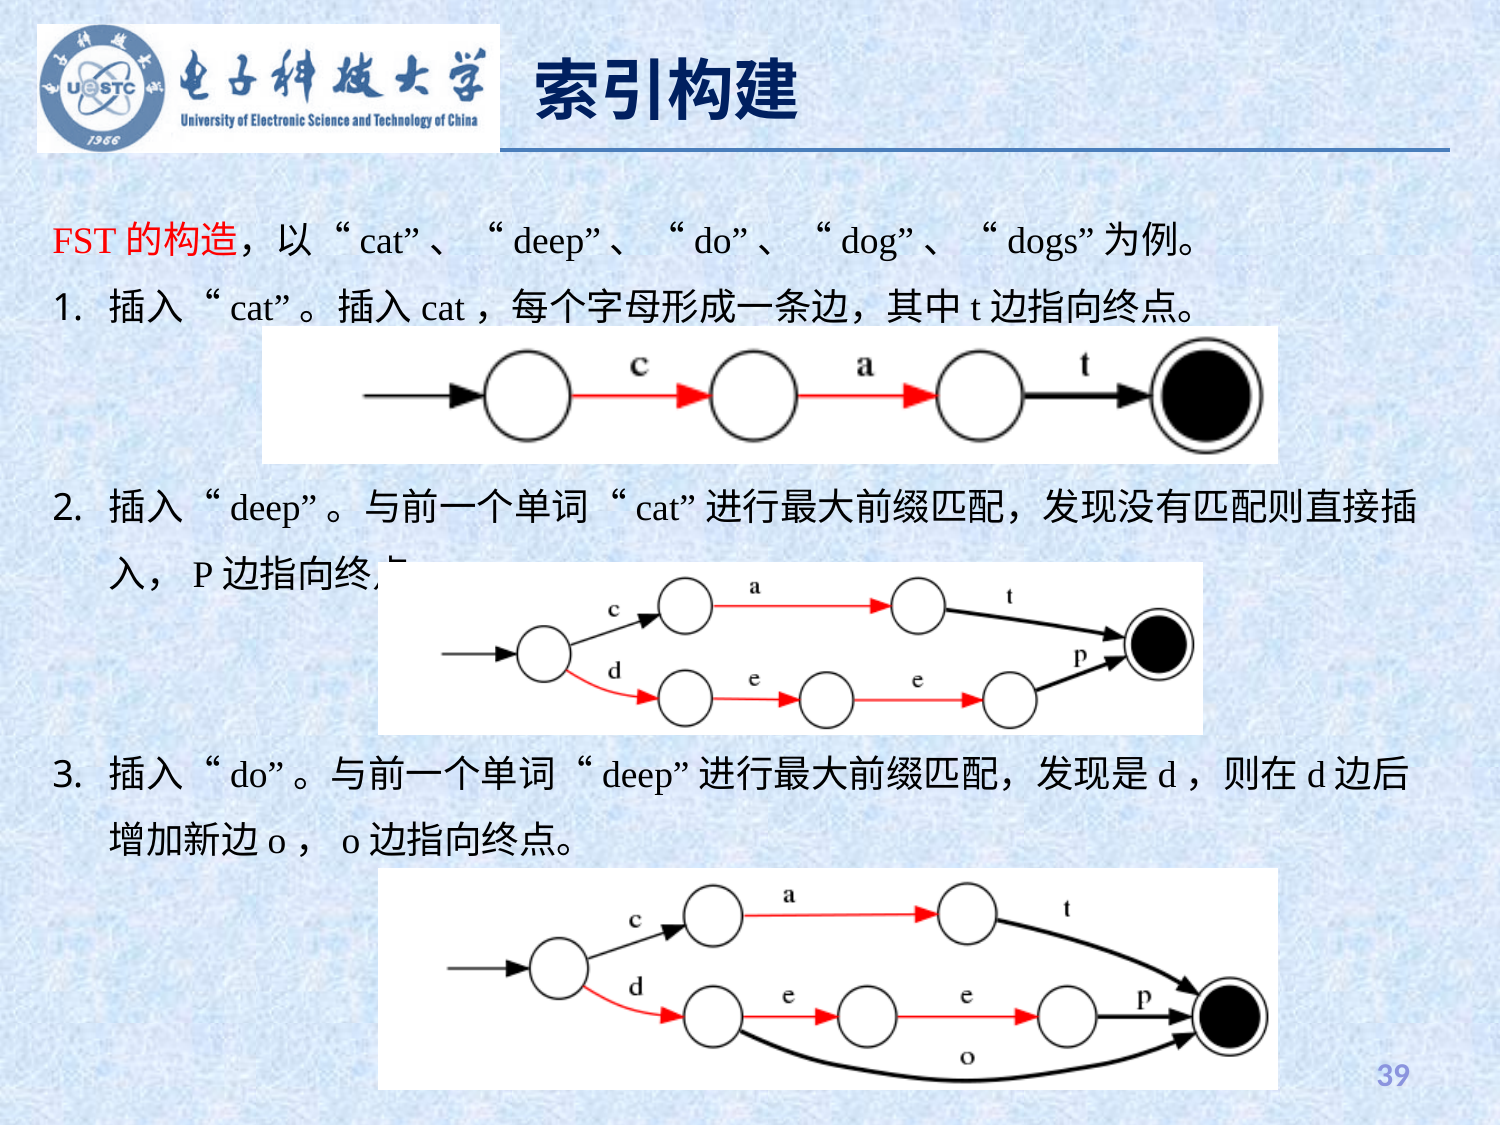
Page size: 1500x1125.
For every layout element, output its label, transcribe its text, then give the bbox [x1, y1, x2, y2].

text_box 索引构建 [518, 41, 1432, 136]
slide_number 39 [1074, 1042, 1425, 1103]
picture [0, 0, 1500, 1125]
text_box FST的构造，以“cat”、“deep”、“do”、“dog”、“dogs”为例。 插入“cat”。插入cat，每个字母形成一条边，其中t边指向终点。 插入“deep”。与前一个单词“cat”进行最大前缀匹配，发现没有匹配则直接插入，P边指向终点。 插入“do”。与前一个单词“deep”进行最大前缀匹配，发现是d，则在d边后增加新边o，o边指向终点。 [37, 187, 1450, 1003]
